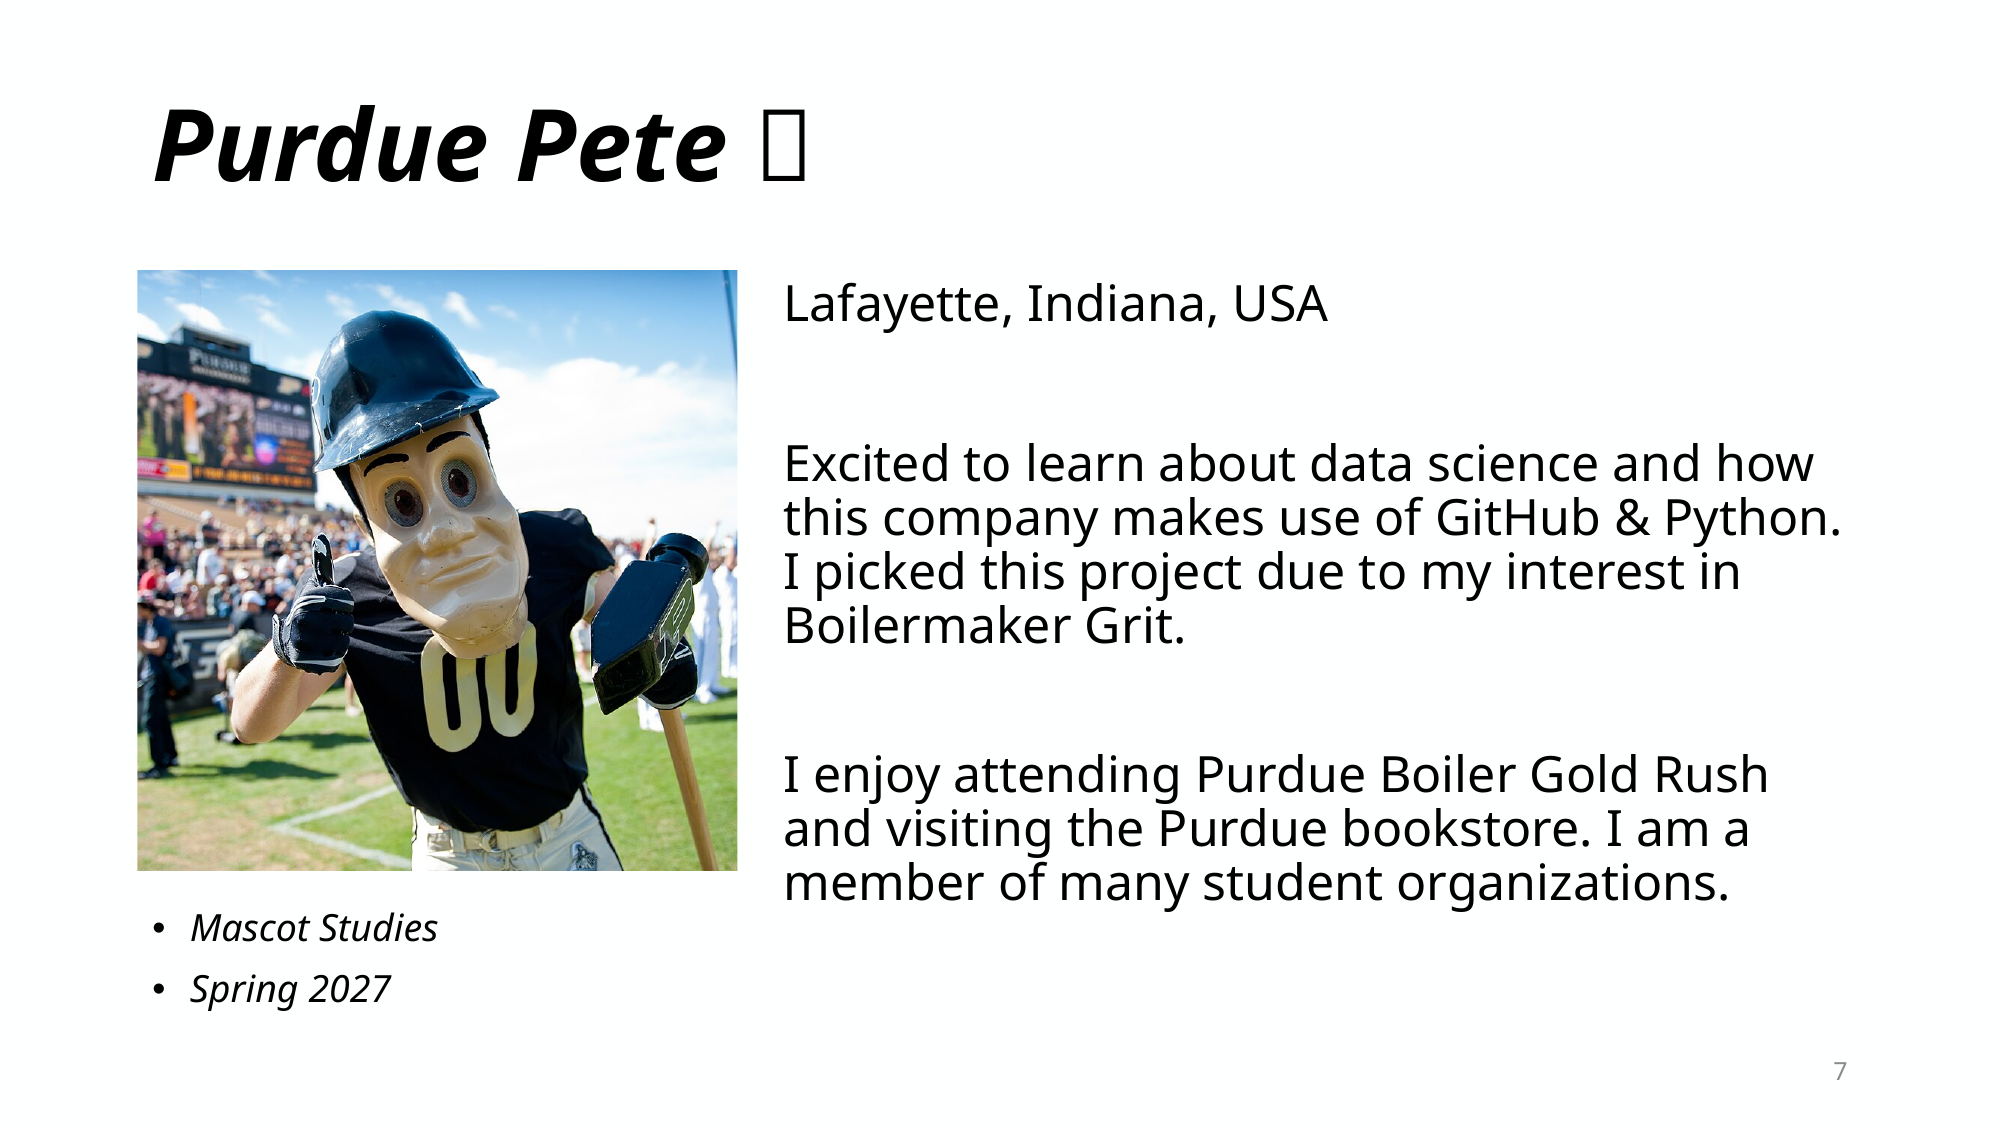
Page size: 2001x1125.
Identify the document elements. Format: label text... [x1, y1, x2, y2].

slide_number 7 [1682, 1042, 1863, 1103]
title Purdue Pete 🔨 [137, 59, 1863, 239]
list Excited to learn about data science and how this company makes use of GitHub & Python. I picked this project due to my interest in Boilermaker Grit. [768, 430, 1863, 712]
list Mascot Studies Spring 2027 [137, 901, 738, 1023]
picture [137, 270, 738, 871]
list Lafayette, Indiana, USA [768, 270, 1863, 399]
list I enjoy attending Purdue Boiler Gold Rush and visiting the Purdue bookstore. I am a member of many student organizations. [768, 741, 1863, 1023]
